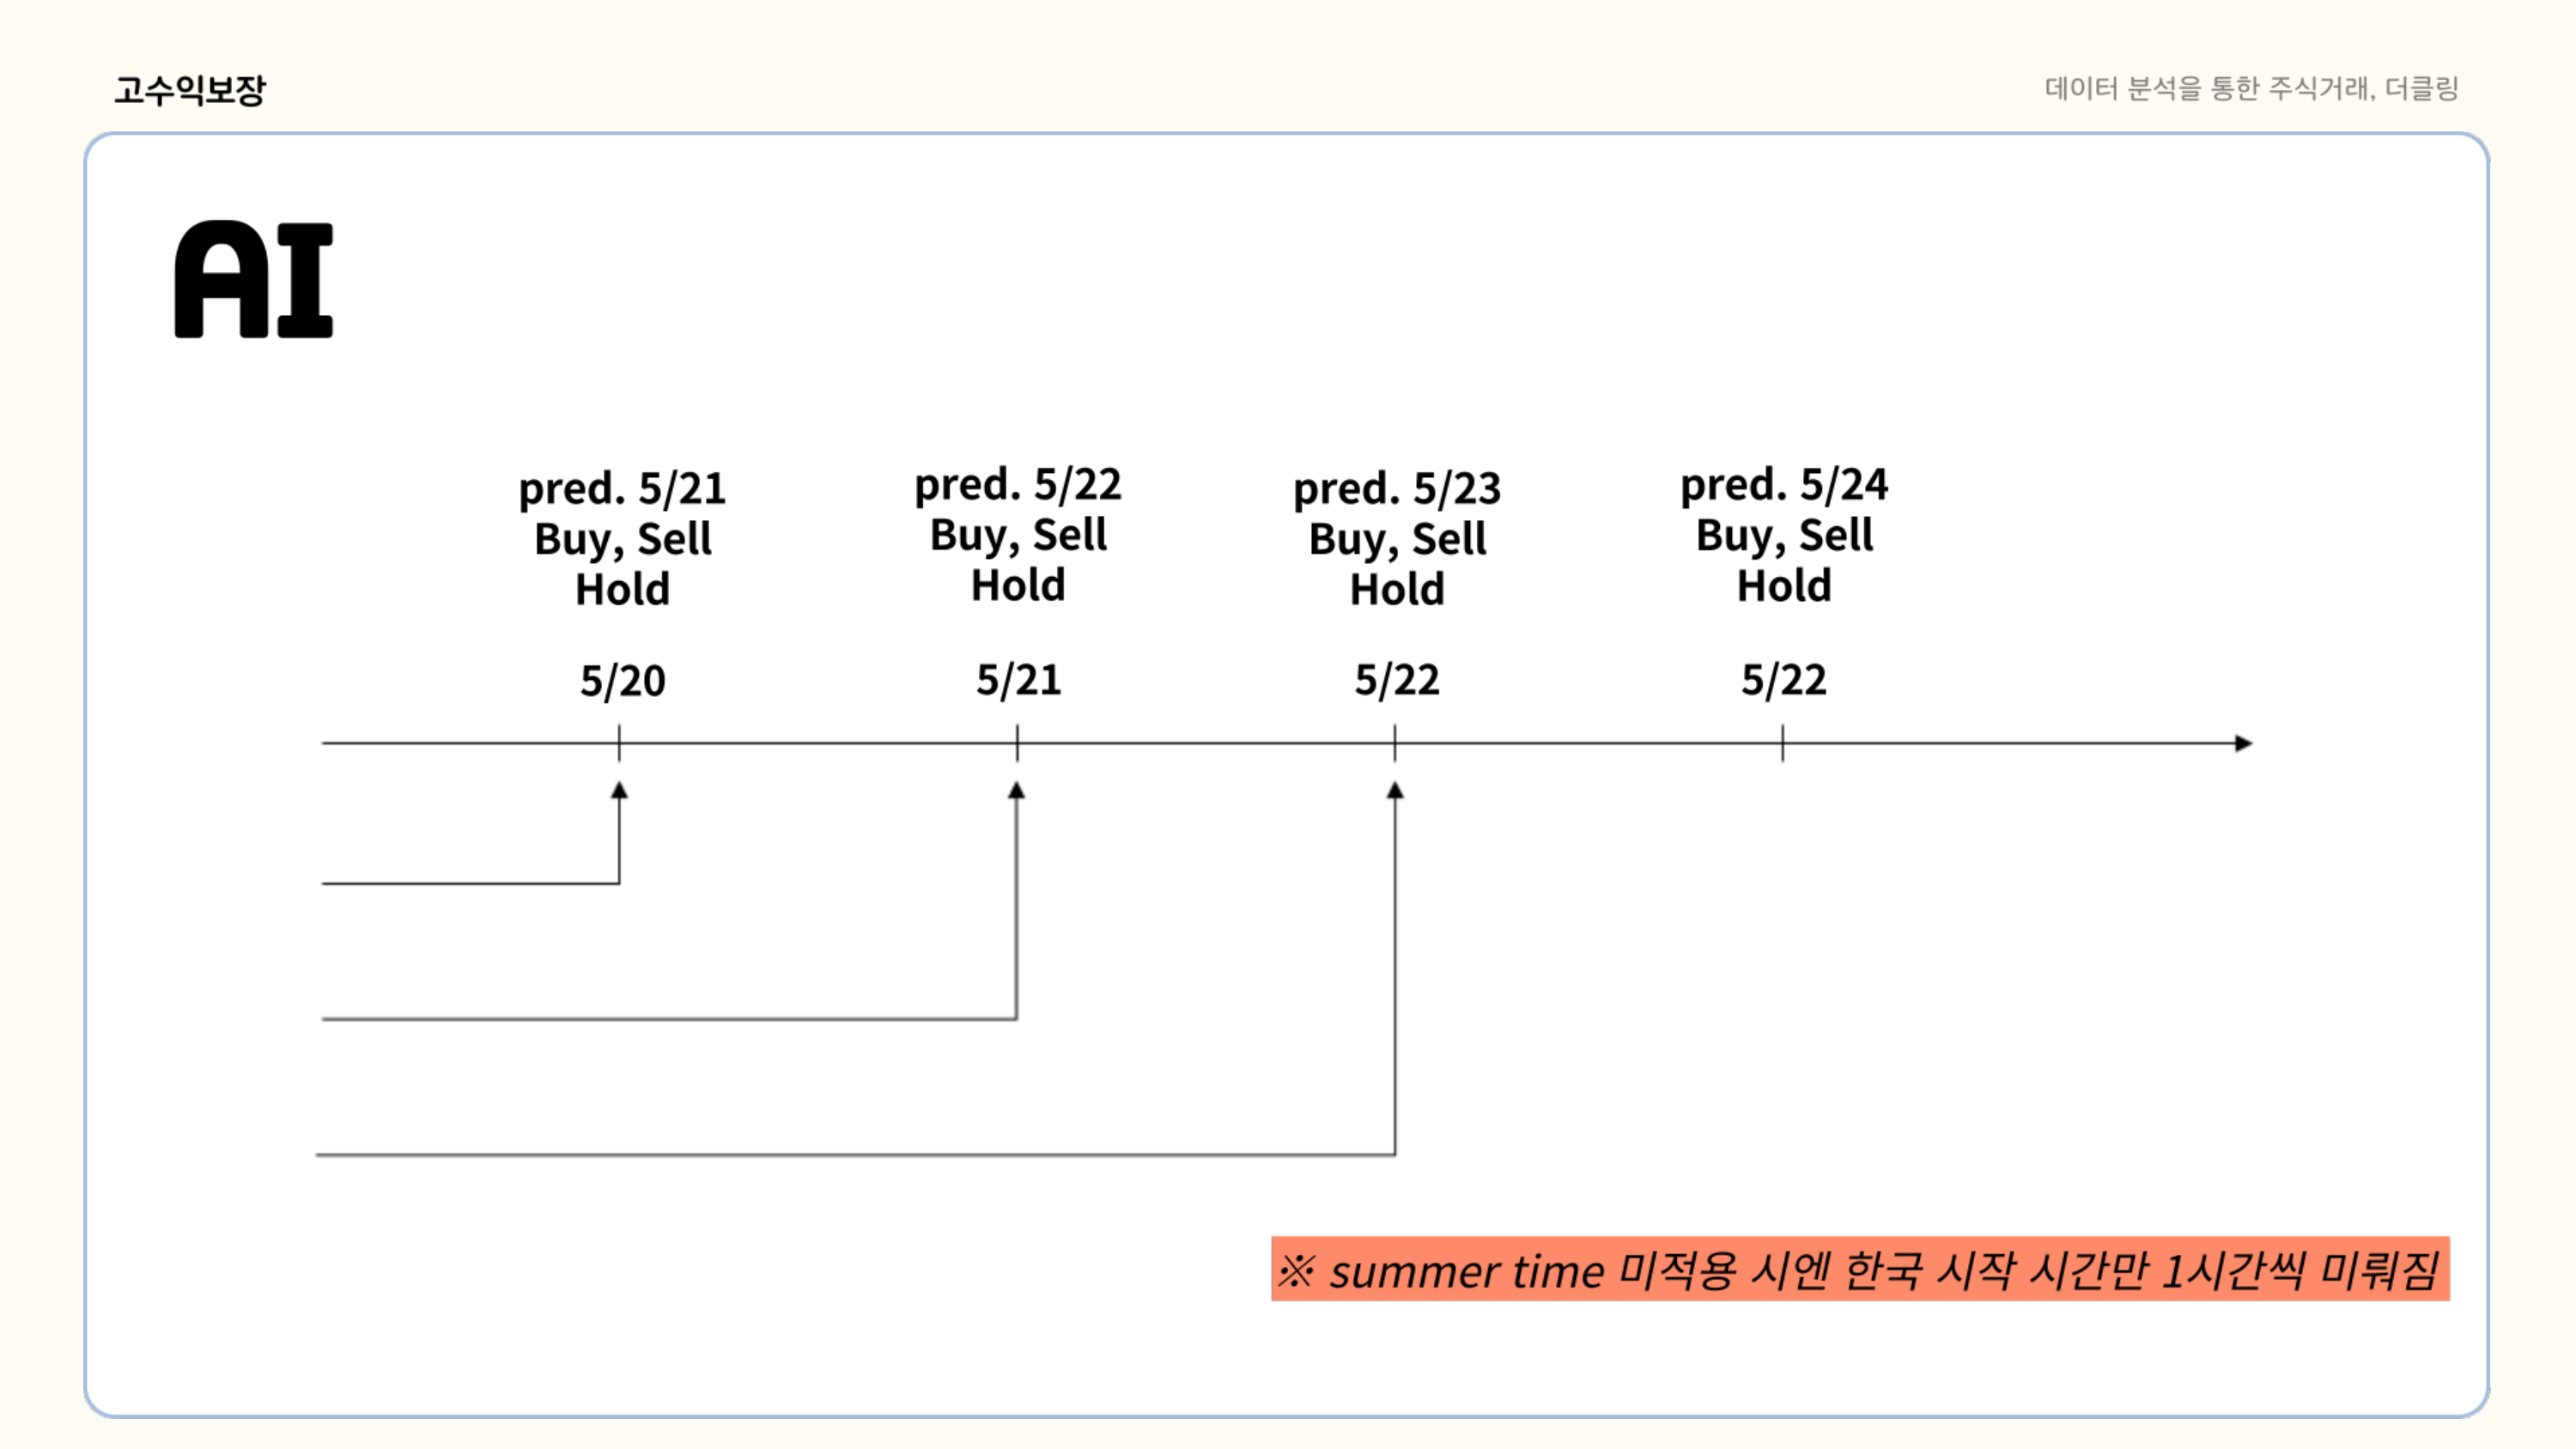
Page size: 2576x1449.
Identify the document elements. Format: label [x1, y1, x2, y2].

picture [1208, 442, 1578, 752]
picture [1697, 59, 2576, 133]
text_box [83, 130, 2493, 1420]
picture [102, 58, 802, 752]
picture [1255, 1222, 2494, 1344]
picture [1595, 439, 1966, 752]
text_box [299, 666, 2277, 1227]
picture [896, 438, 1166, 752]
